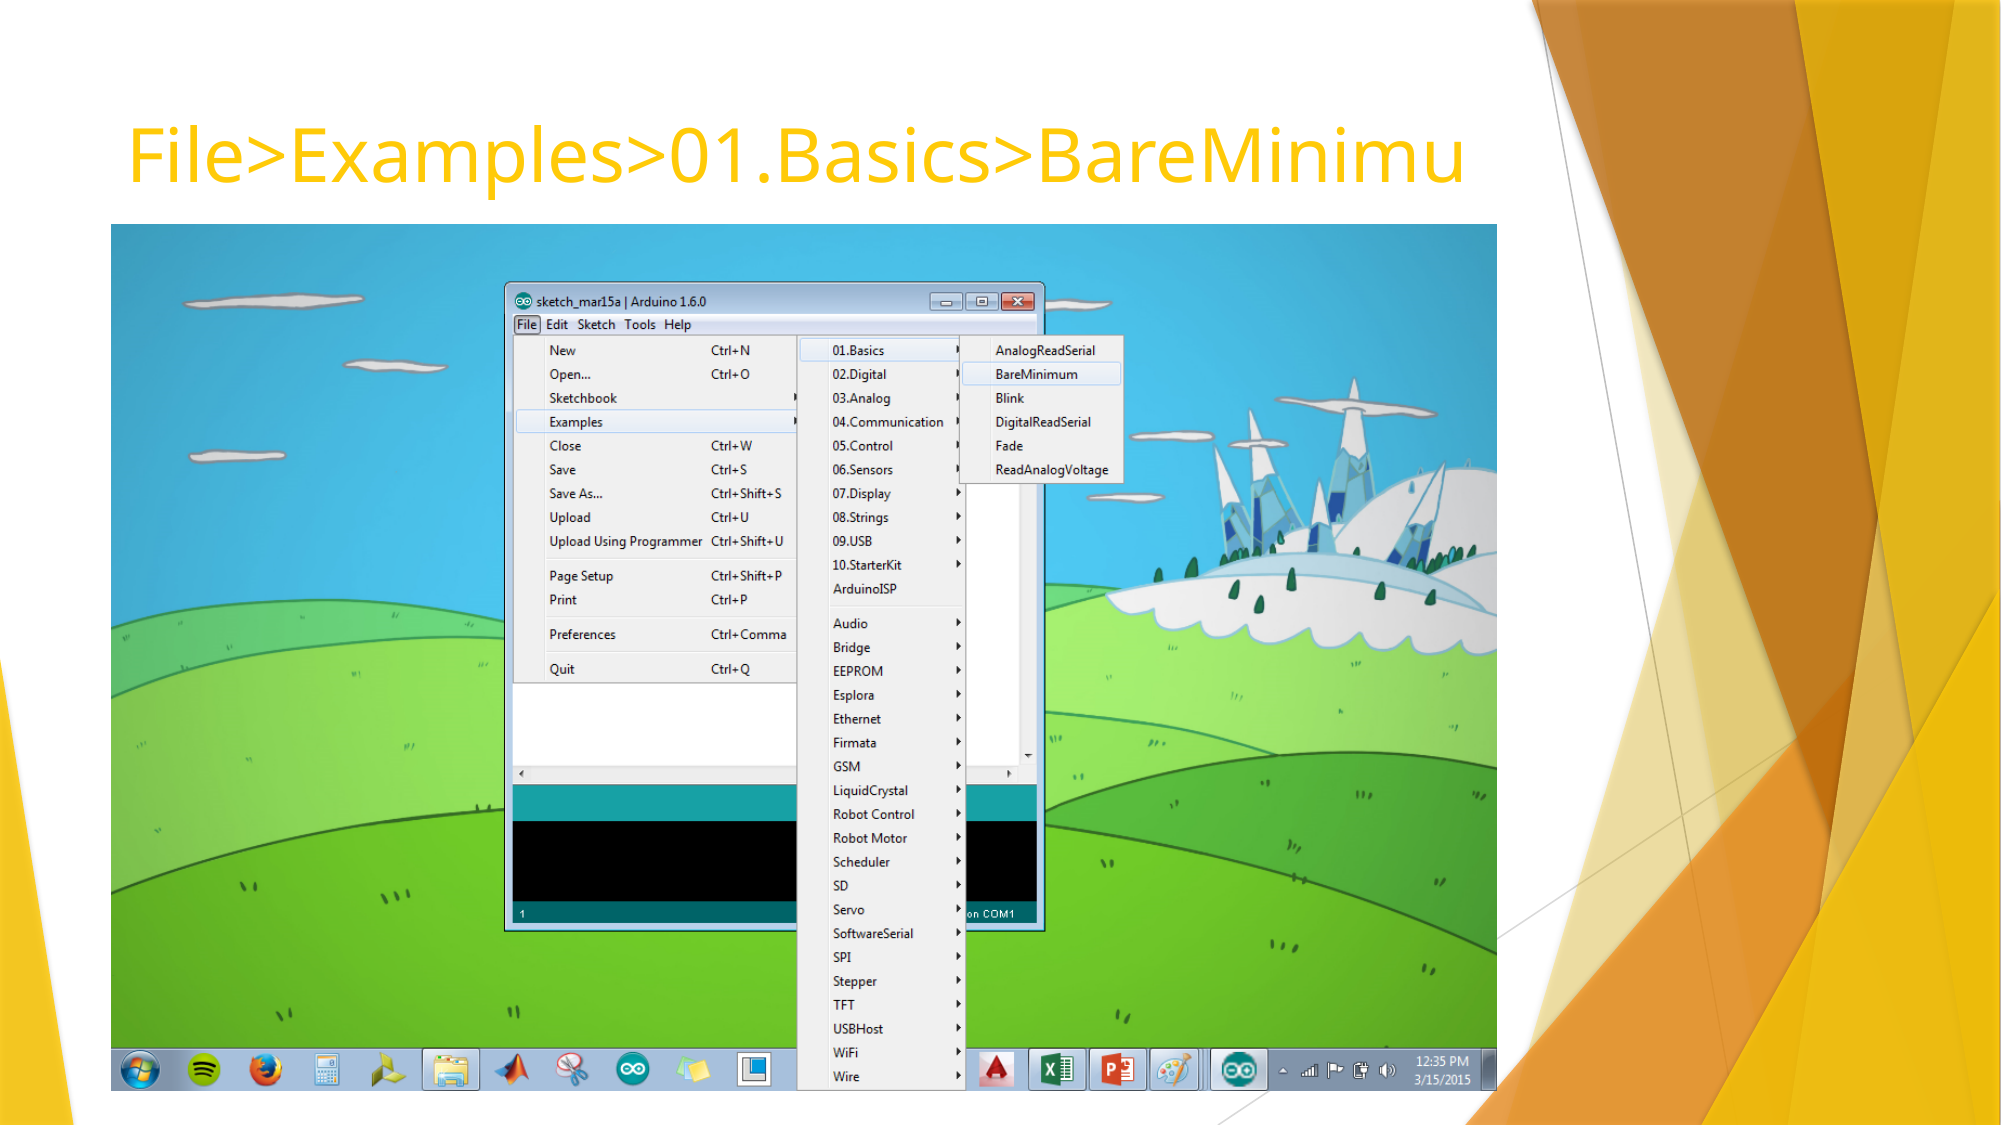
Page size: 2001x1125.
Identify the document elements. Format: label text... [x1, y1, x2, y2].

picture [110, 224, 1497, 1092]
title File>Examples>01.Basics>BareMinimum [111, 99, 1522, 317]
